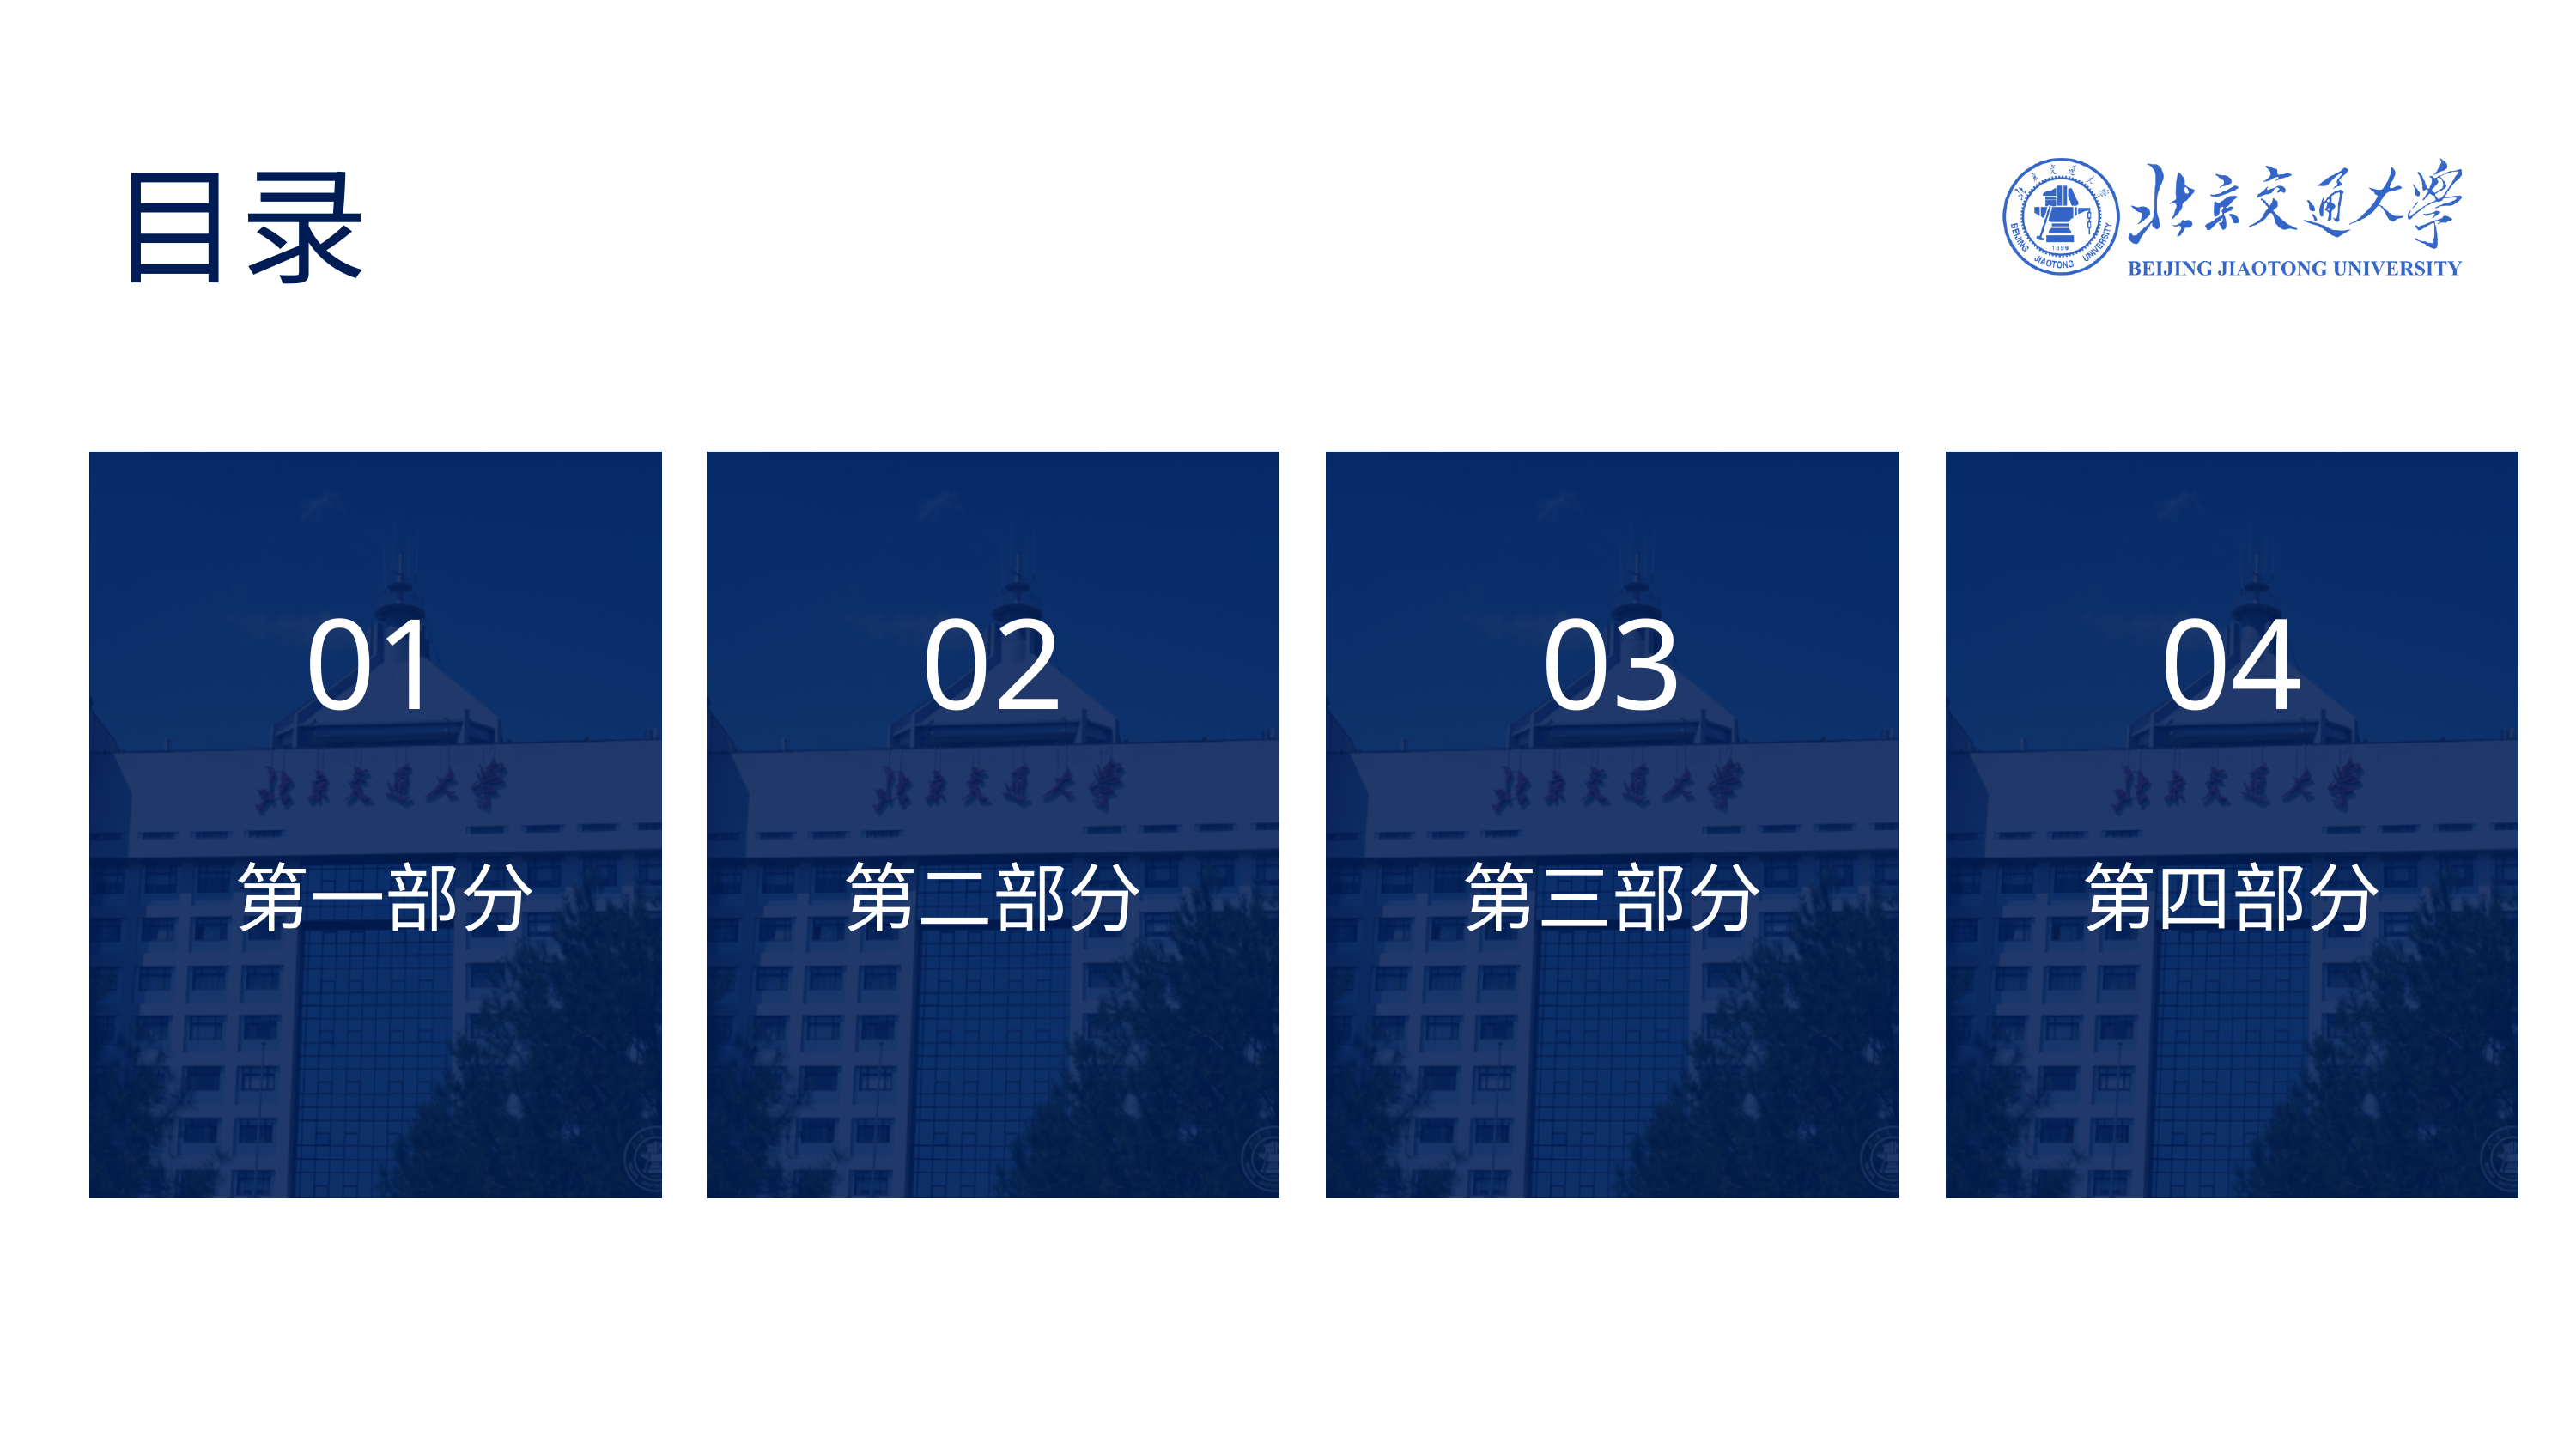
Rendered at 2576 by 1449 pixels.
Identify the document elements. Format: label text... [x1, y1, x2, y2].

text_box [1326, 451, 1899, 1199]
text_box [1945, 451, 2518, 1199]
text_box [706, 451, 1279, 1199]
text_box 目录 [111, 144, 659, 300]
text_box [89, 451, 663, 1199]
text_box [1946, 126, 2518, 318]
